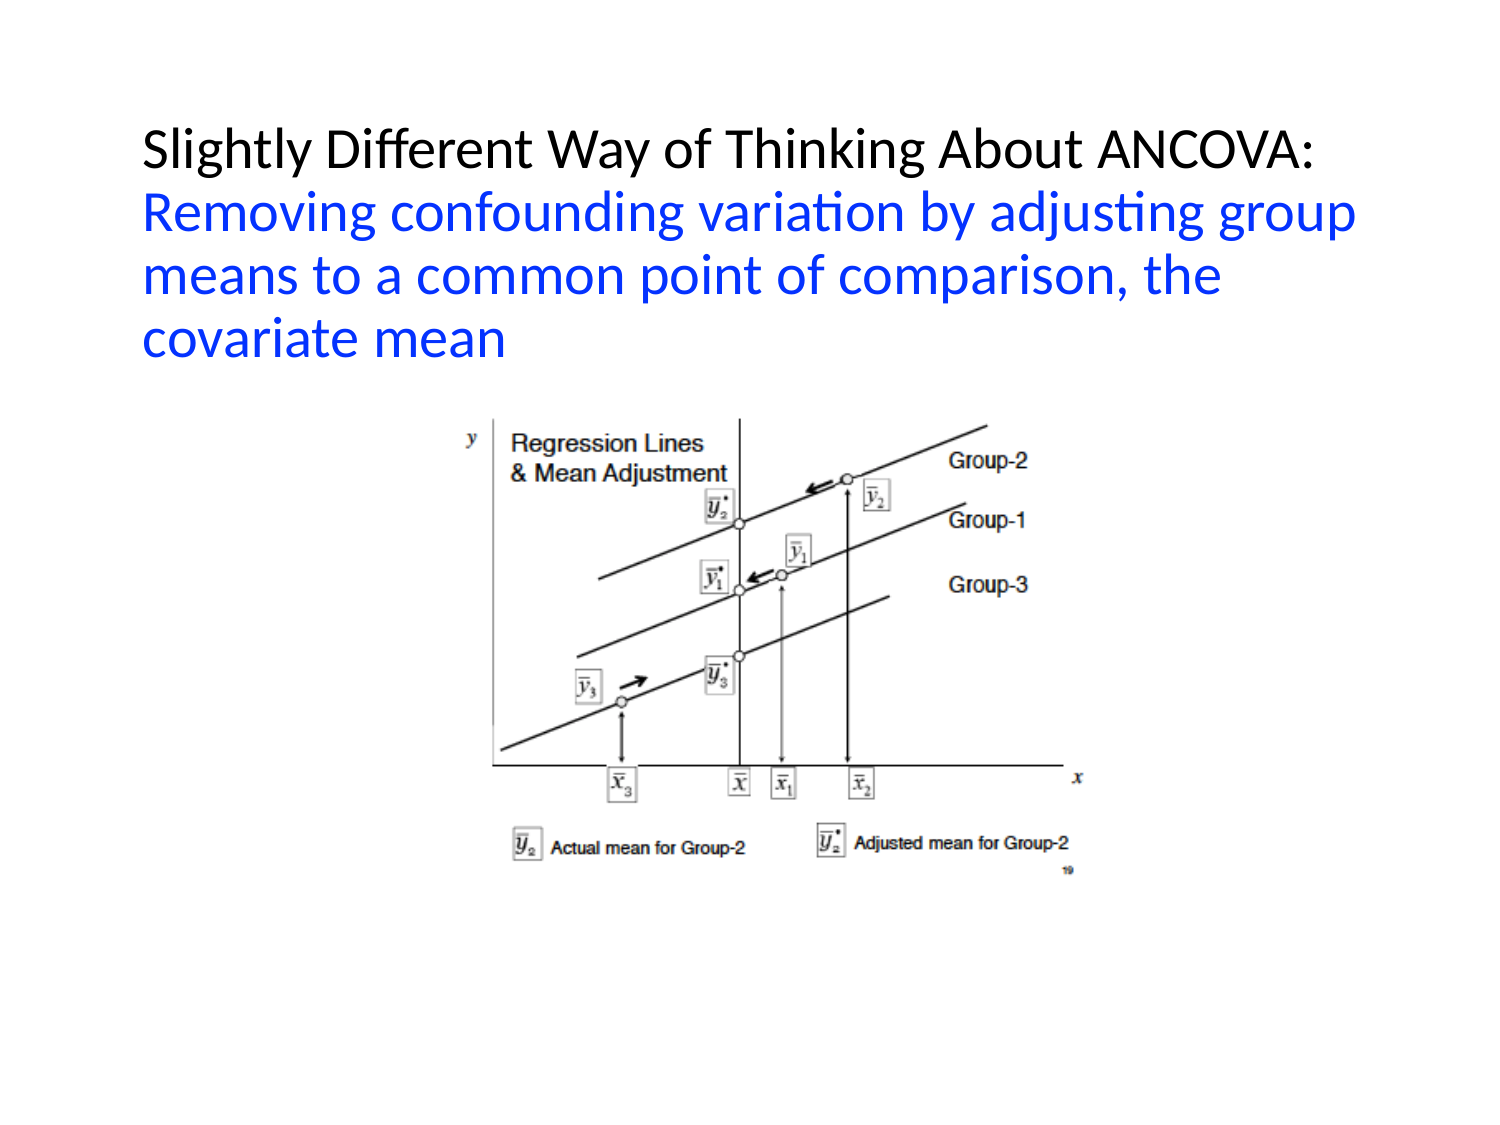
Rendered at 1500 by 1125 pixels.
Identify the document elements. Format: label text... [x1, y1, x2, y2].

list Slightly Different Way of Thinking About ANCOVA: Removing confounding variation by adjusting group means to a common point of comparison, the covariate mean [127, 110, 1373, 973]
picture [438, 414, 1087, 881]
